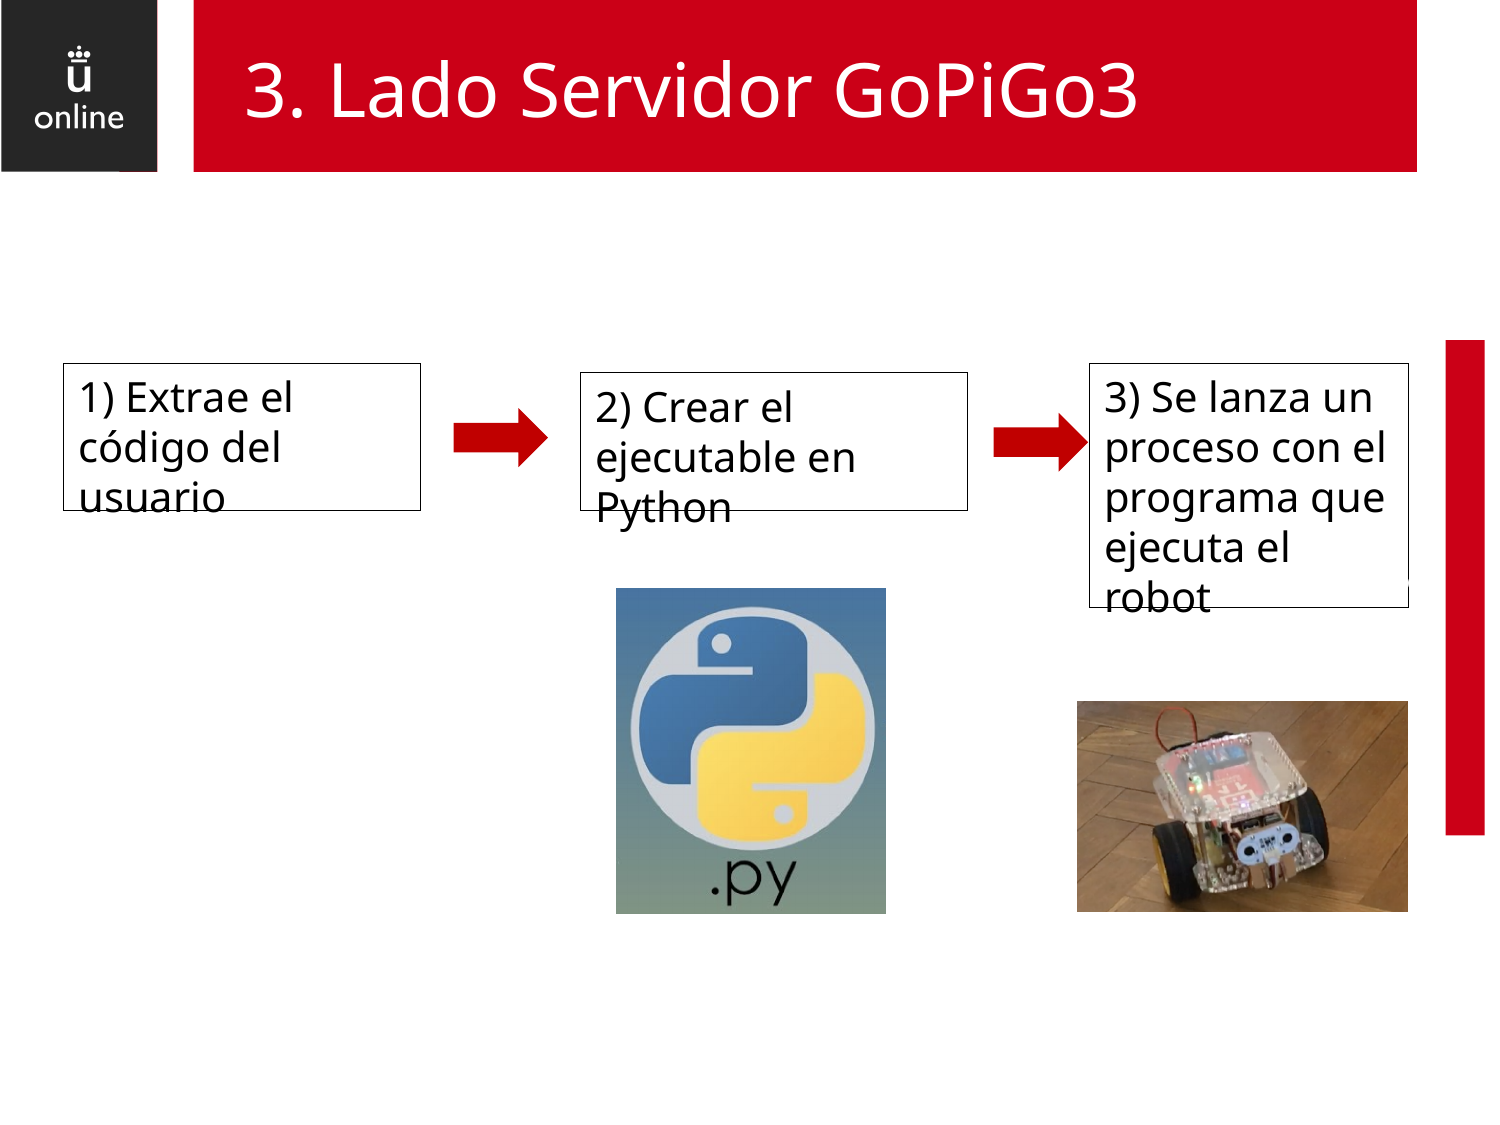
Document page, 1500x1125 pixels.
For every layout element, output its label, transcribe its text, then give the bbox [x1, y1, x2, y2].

picture [17, 31, 141, 154]
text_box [453, 372, 968, 915]
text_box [993, 363, 1409, 912]
text_box 3. Lado Servidor GoPiGo3 [229, 26, 1417, 140]
text_box 1) Extrae el código del usuario [63, 363, 421, 511]
text_box 25 [1413, 547, 1500, 613]
